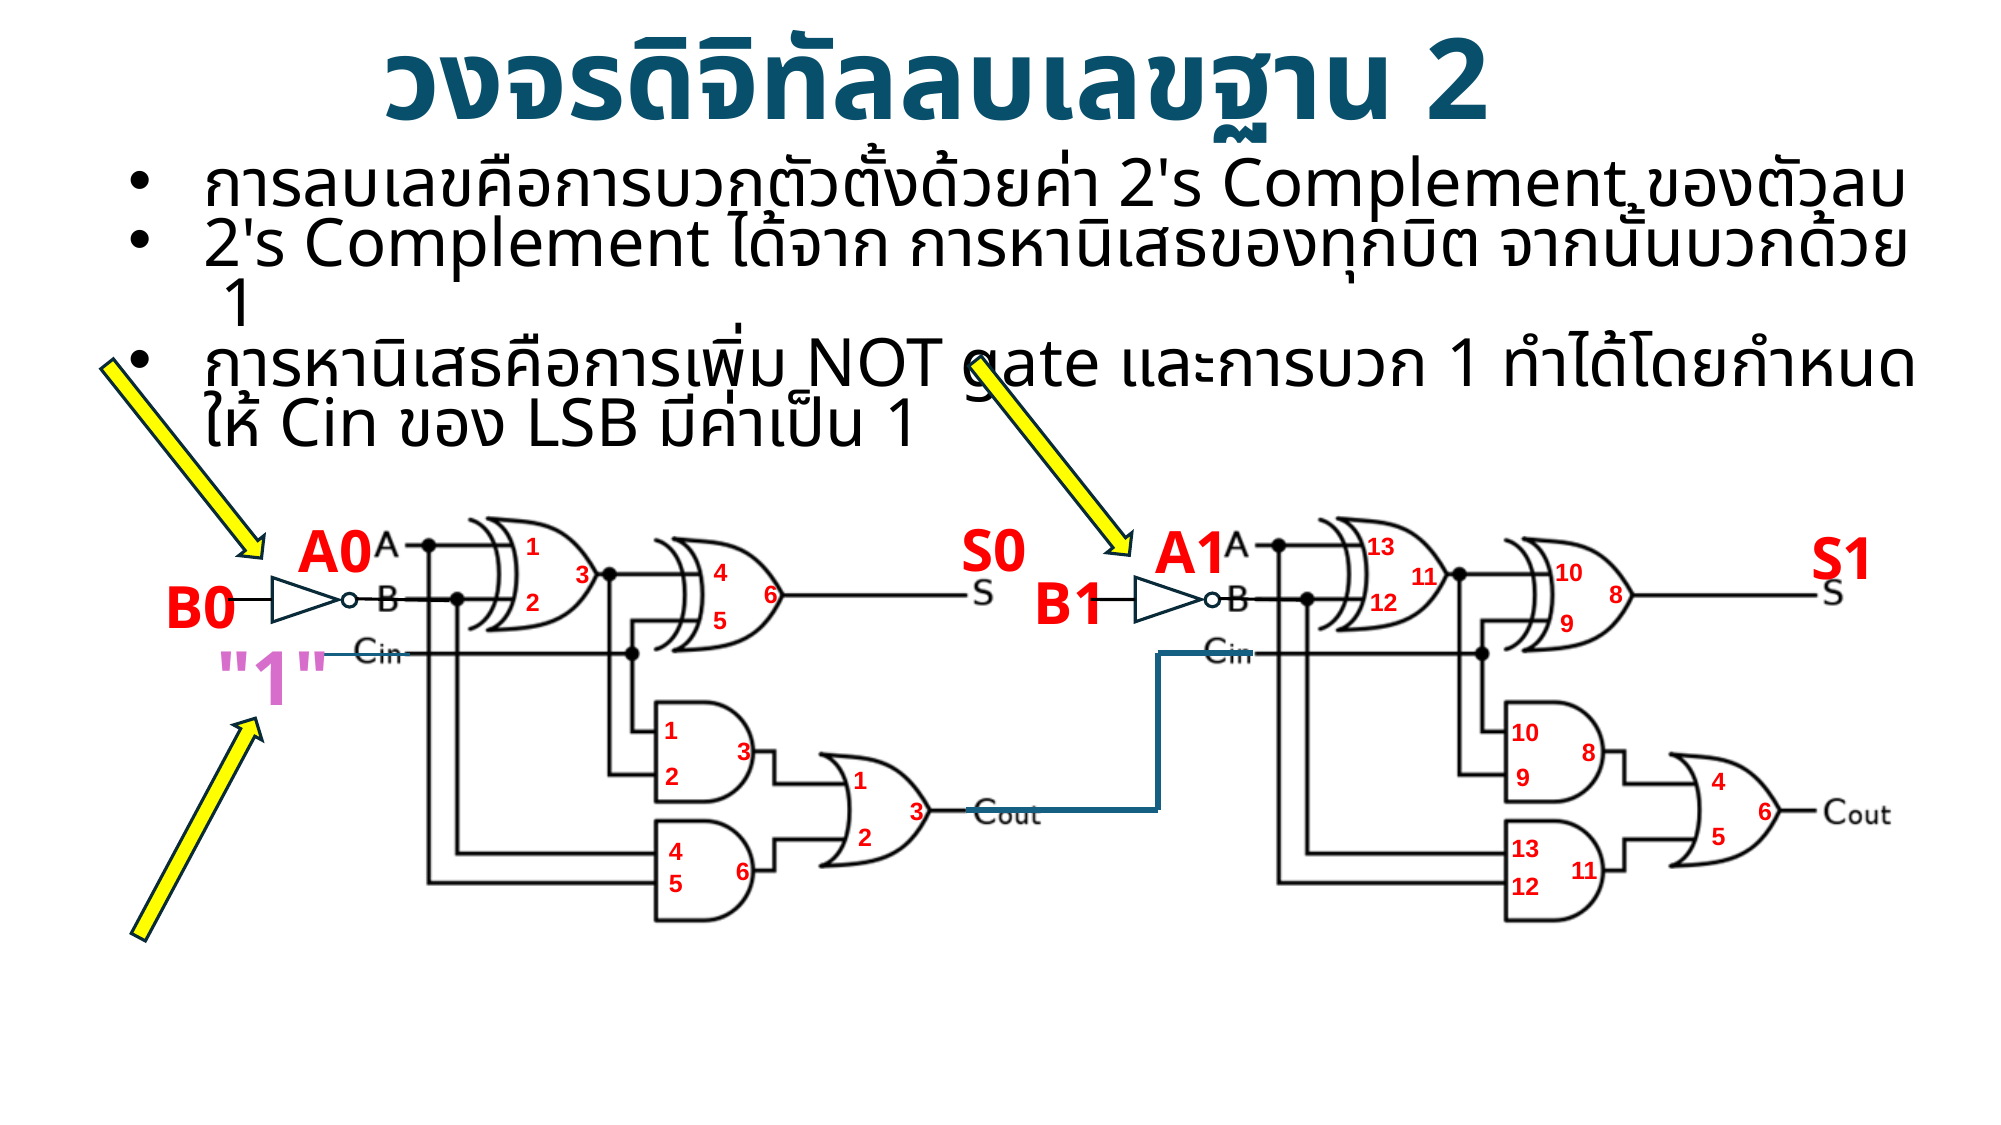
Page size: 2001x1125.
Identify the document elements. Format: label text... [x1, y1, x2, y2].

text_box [1154, 556, 1201, 643]
text_box วงจรดิจิทัลลบเลขฐาน 2 [367, 0, 1505, 150]
text_box [966, 353, 1093, 494]
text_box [291, 557, 338, 643]
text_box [161, 494, 1906, 949]
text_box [355, 598, 450, 602]
text_box การลบเลขคือการบวกตัวตั้งด้วยค่า 2's Complement ของตัวลบ 2's Complement ได้จาก การหานิเสธของทุกบิต จากนั้นบวกด้วย 1 การหานิเสธคือการเพิ่ม NOT gate และการบวก 1 ทำได้โดยกำหนดให้ Cin ของ LSB มีค่าเป็น 1 [38, 151, 1962, 586]
text_box [98, 356, 223, 494]
text_box [129, 874, 161, 944]
